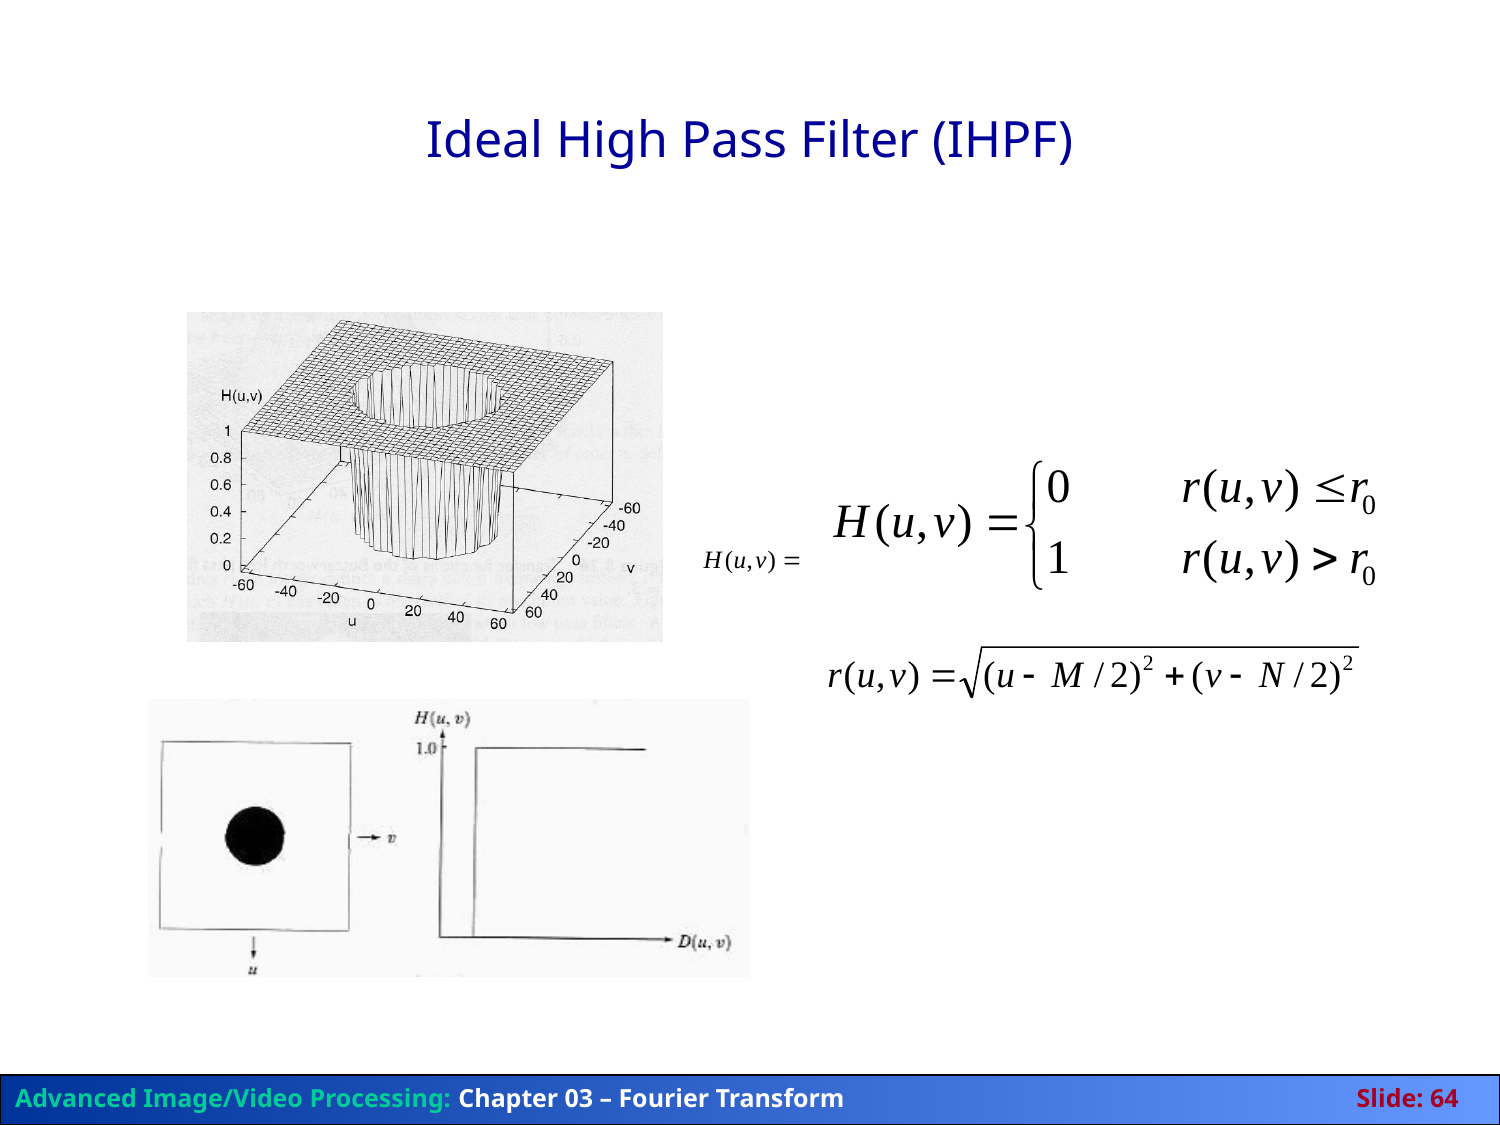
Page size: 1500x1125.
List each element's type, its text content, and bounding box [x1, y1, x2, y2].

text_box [698, 545, 802, 580]
picture [187, 312, 663, 642]
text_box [821, 637, 1366, 706]
picture [148, 699, 750, 977]
title Ideal High Pass Filter (IHPF) [112, 62, 1388, 213]
footer Advanced Image/Video Processing: Chapter 03 – Fourier Transform Slide: 64 [0, 1074, 1500, 1125]
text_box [824, 449, 1388, 602]
